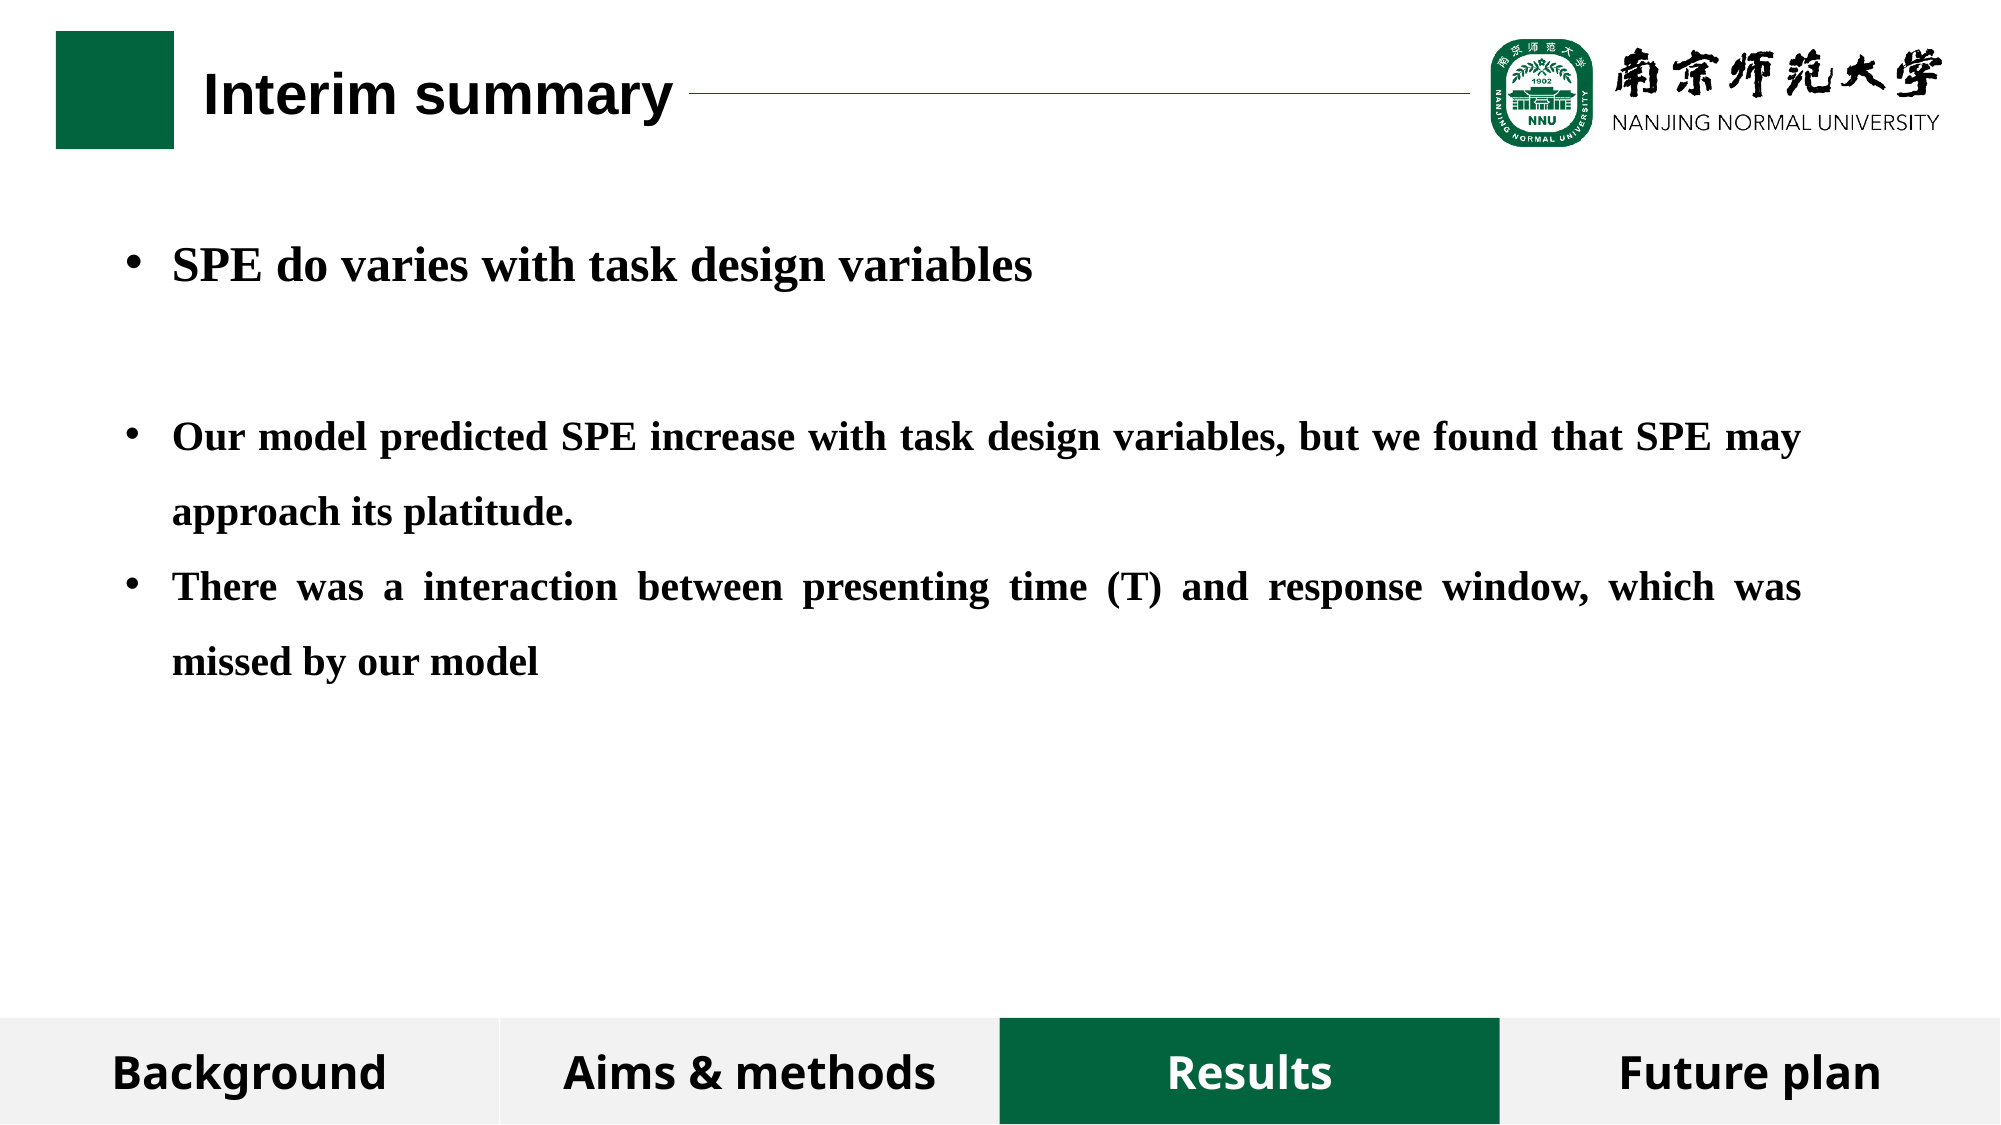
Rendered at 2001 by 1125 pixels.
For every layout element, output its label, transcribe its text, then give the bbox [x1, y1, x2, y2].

picture [1351, 0, 2001, 357]
text_box SPE do varies with task design variables [110, 188, 1808, 299]
text_box Interim summary [189, 48, 689, 134]
text_box Our model predicted SPE increase with task design variables, but we found that SPE may approach its platitude. There was a interaction between presenting time (T) and response window, which was missed by our model [110, 376, 1818, 692]
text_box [0, 1017, 2000, 1125]
